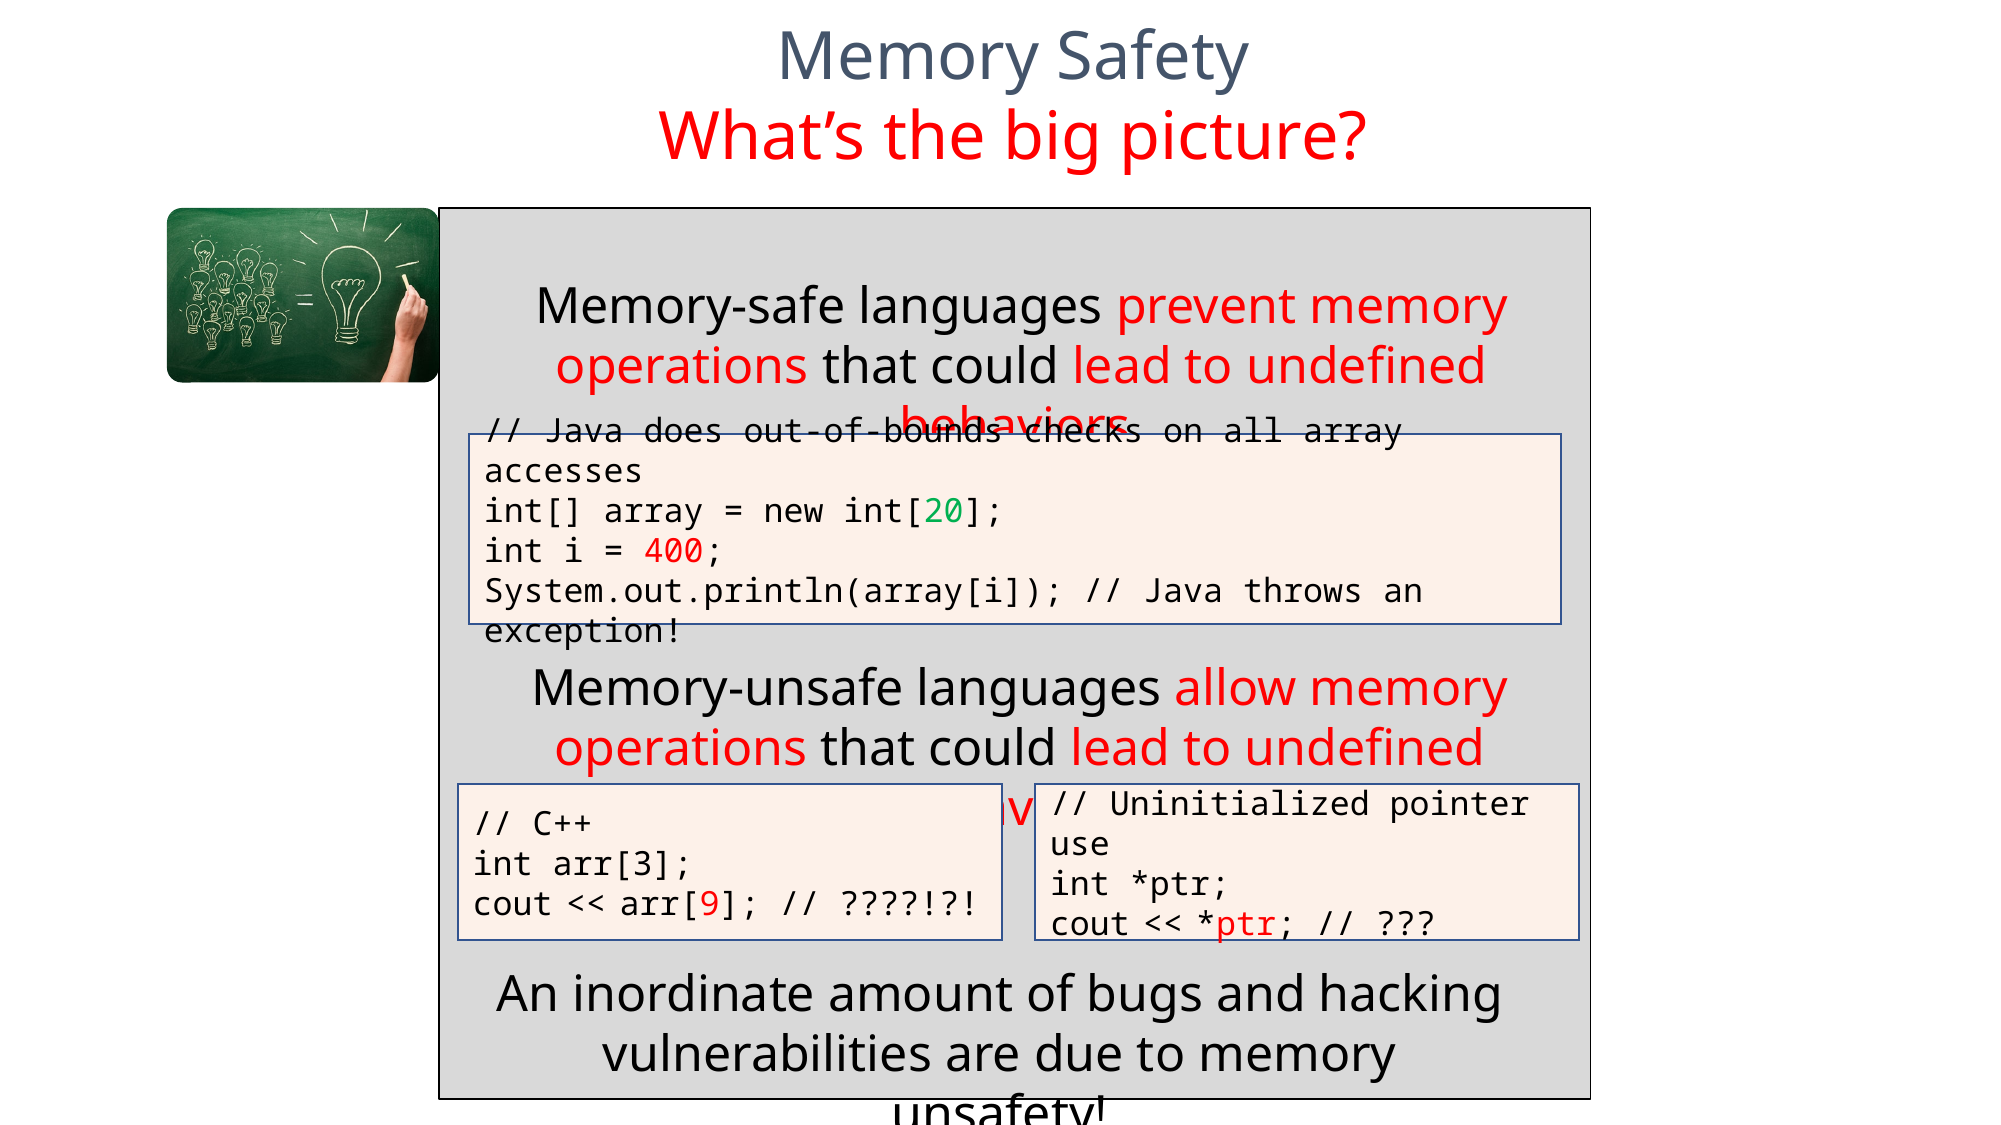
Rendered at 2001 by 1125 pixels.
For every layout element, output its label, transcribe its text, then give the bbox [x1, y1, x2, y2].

text_box [438, 207, 1591, 1100]
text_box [468, 266, 1572, 624]
text_box An inordinate amount of bugs and hacking vulnerabilities are due to memory unsafety! [480, 953, 1520, 1125]
text_box // C++ int arr[3]; cout << arr[9]; // ????!?! [457, 783, 1003, 941]
text_box Memory-unsafe languages allow memory operations that could lead to undefined behaviors. [449, 647, 1591, 843]
text_box // Uninitialized pointer use int *ptr; cout << *ptr; // ??? [1034, 783, 1580, 941]
text_box Memory Safety What’s the big picture? [333, 0, 1694, 187]
picture [166, 207, 439, 383]
